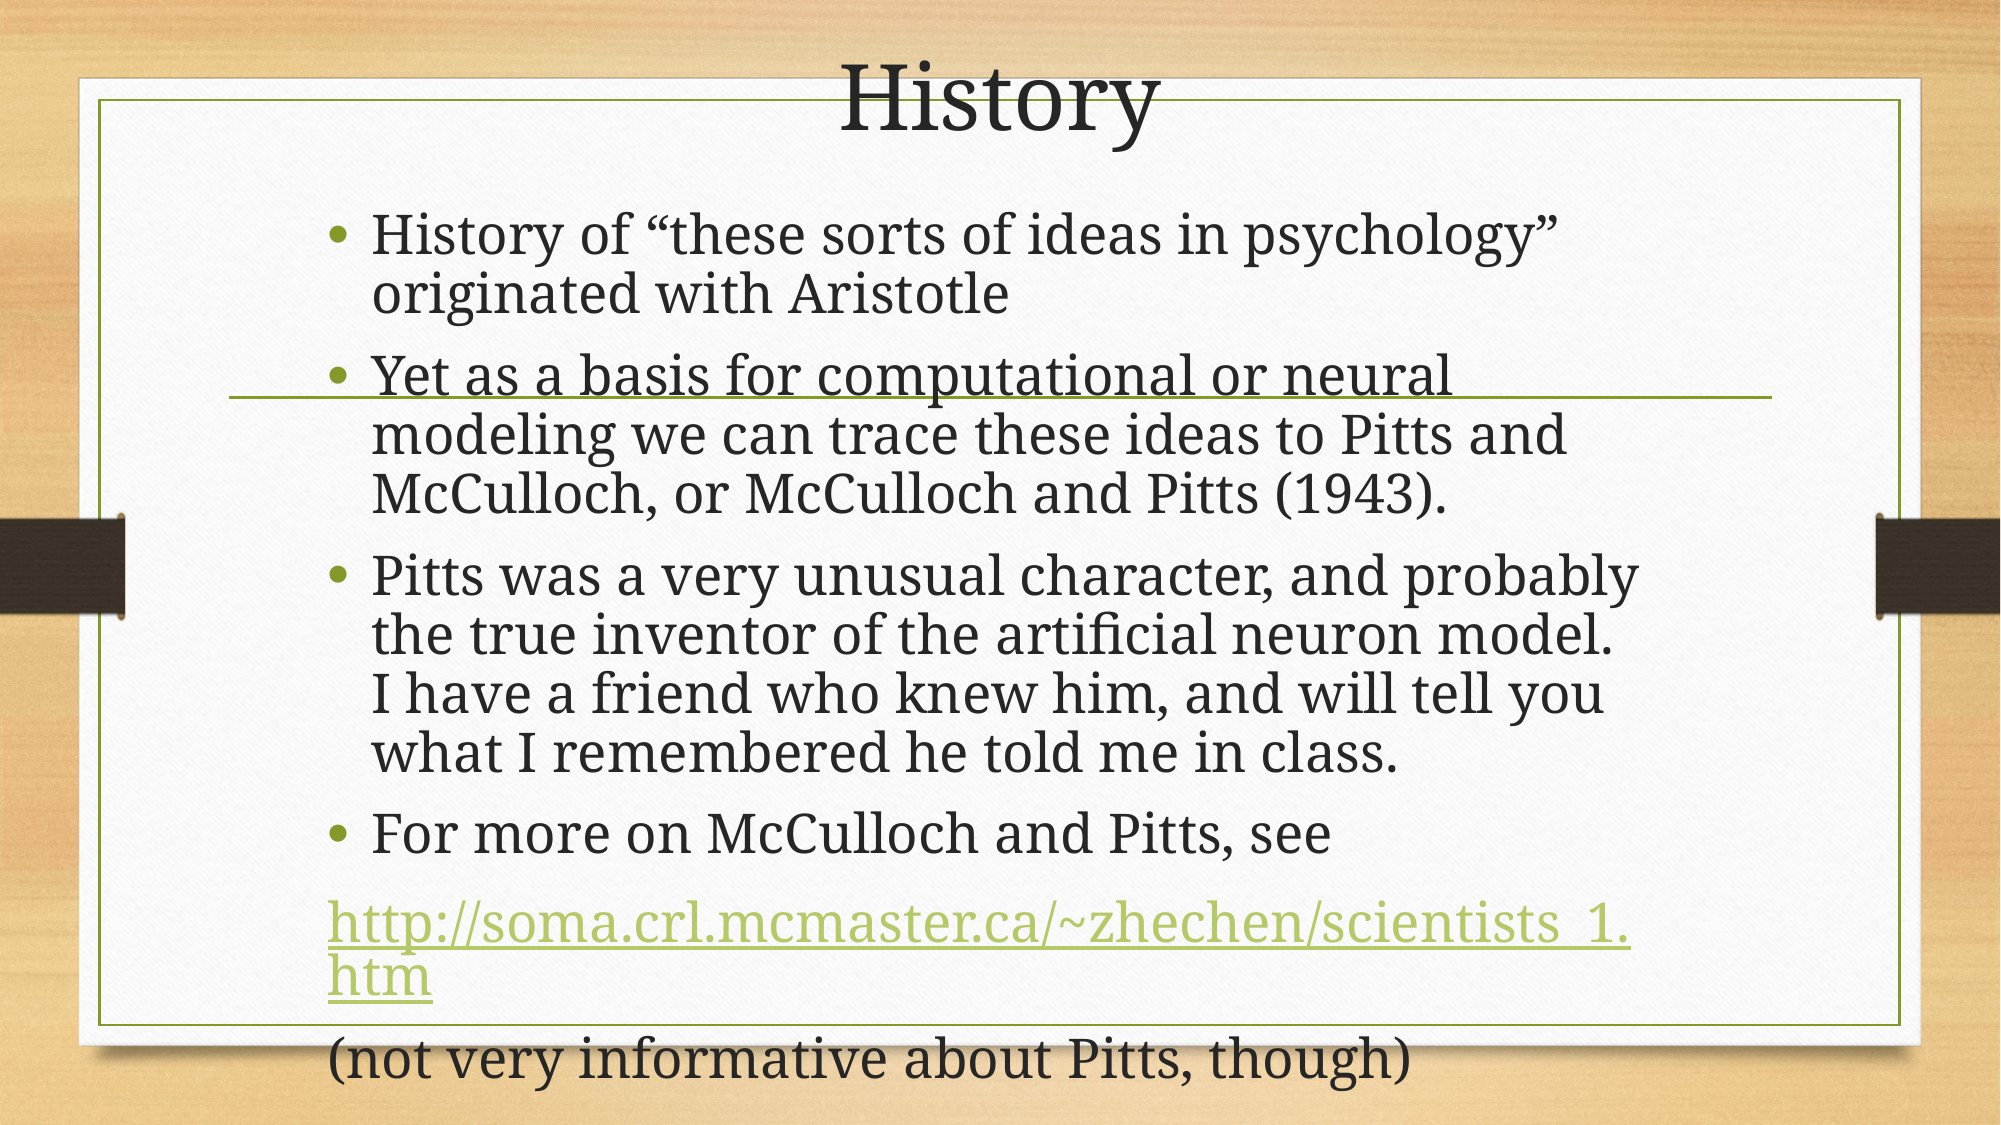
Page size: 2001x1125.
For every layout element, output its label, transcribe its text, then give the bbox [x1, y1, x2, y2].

title History [362, 0, 1638, 188]
picture [0, 0, 2001, 1125]
list History of “these sorts of ideas in psychology” originated with Aristotle Yet as a basis for computational or neural modeling we can trace these ideas to Pitts and McCulloch, or McCulloch and Pitts (1943). Pitts was a very unusual character, and probably the true inventor of the artificial neuron model. I have a friend who knew him, and will tell you what I remembered he told me in class. For more on McCulloch and Pitts, see http://soma.crl.mcmaster.ca/~zhechen/scientists_1.htm (not very informative about Pitts, though) [312, 200, 1663, 1088]
